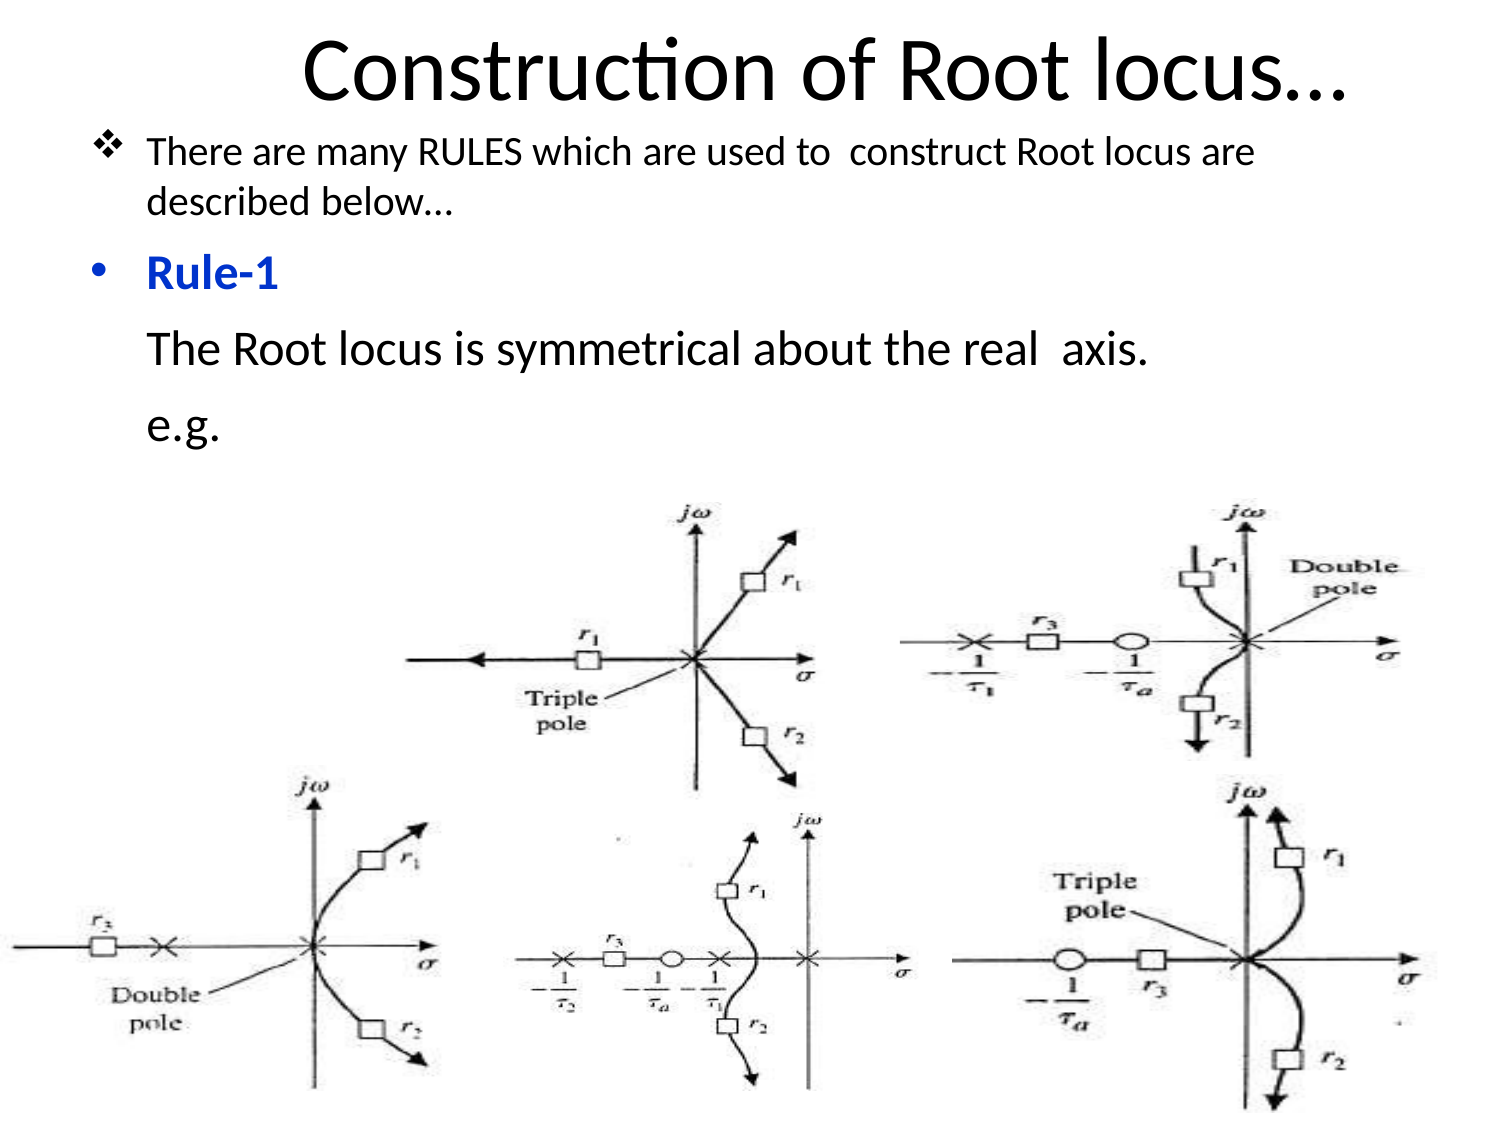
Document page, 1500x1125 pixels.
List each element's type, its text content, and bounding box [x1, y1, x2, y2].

title Construction of Root locus… [223, 0, 1425, 121]
text_box [899, 498, 1425, 761]
text_box [829, 812, 919, 1091]
text_box [952, 774, 1438, 1113]
text_box There are many RULES which are used to construct Root locus are described below… Rule-1 The Root locus is symmetrical about the real axis. e.g. [87, 121, 1450, 452]
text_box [0, 502, 826, 1091]
